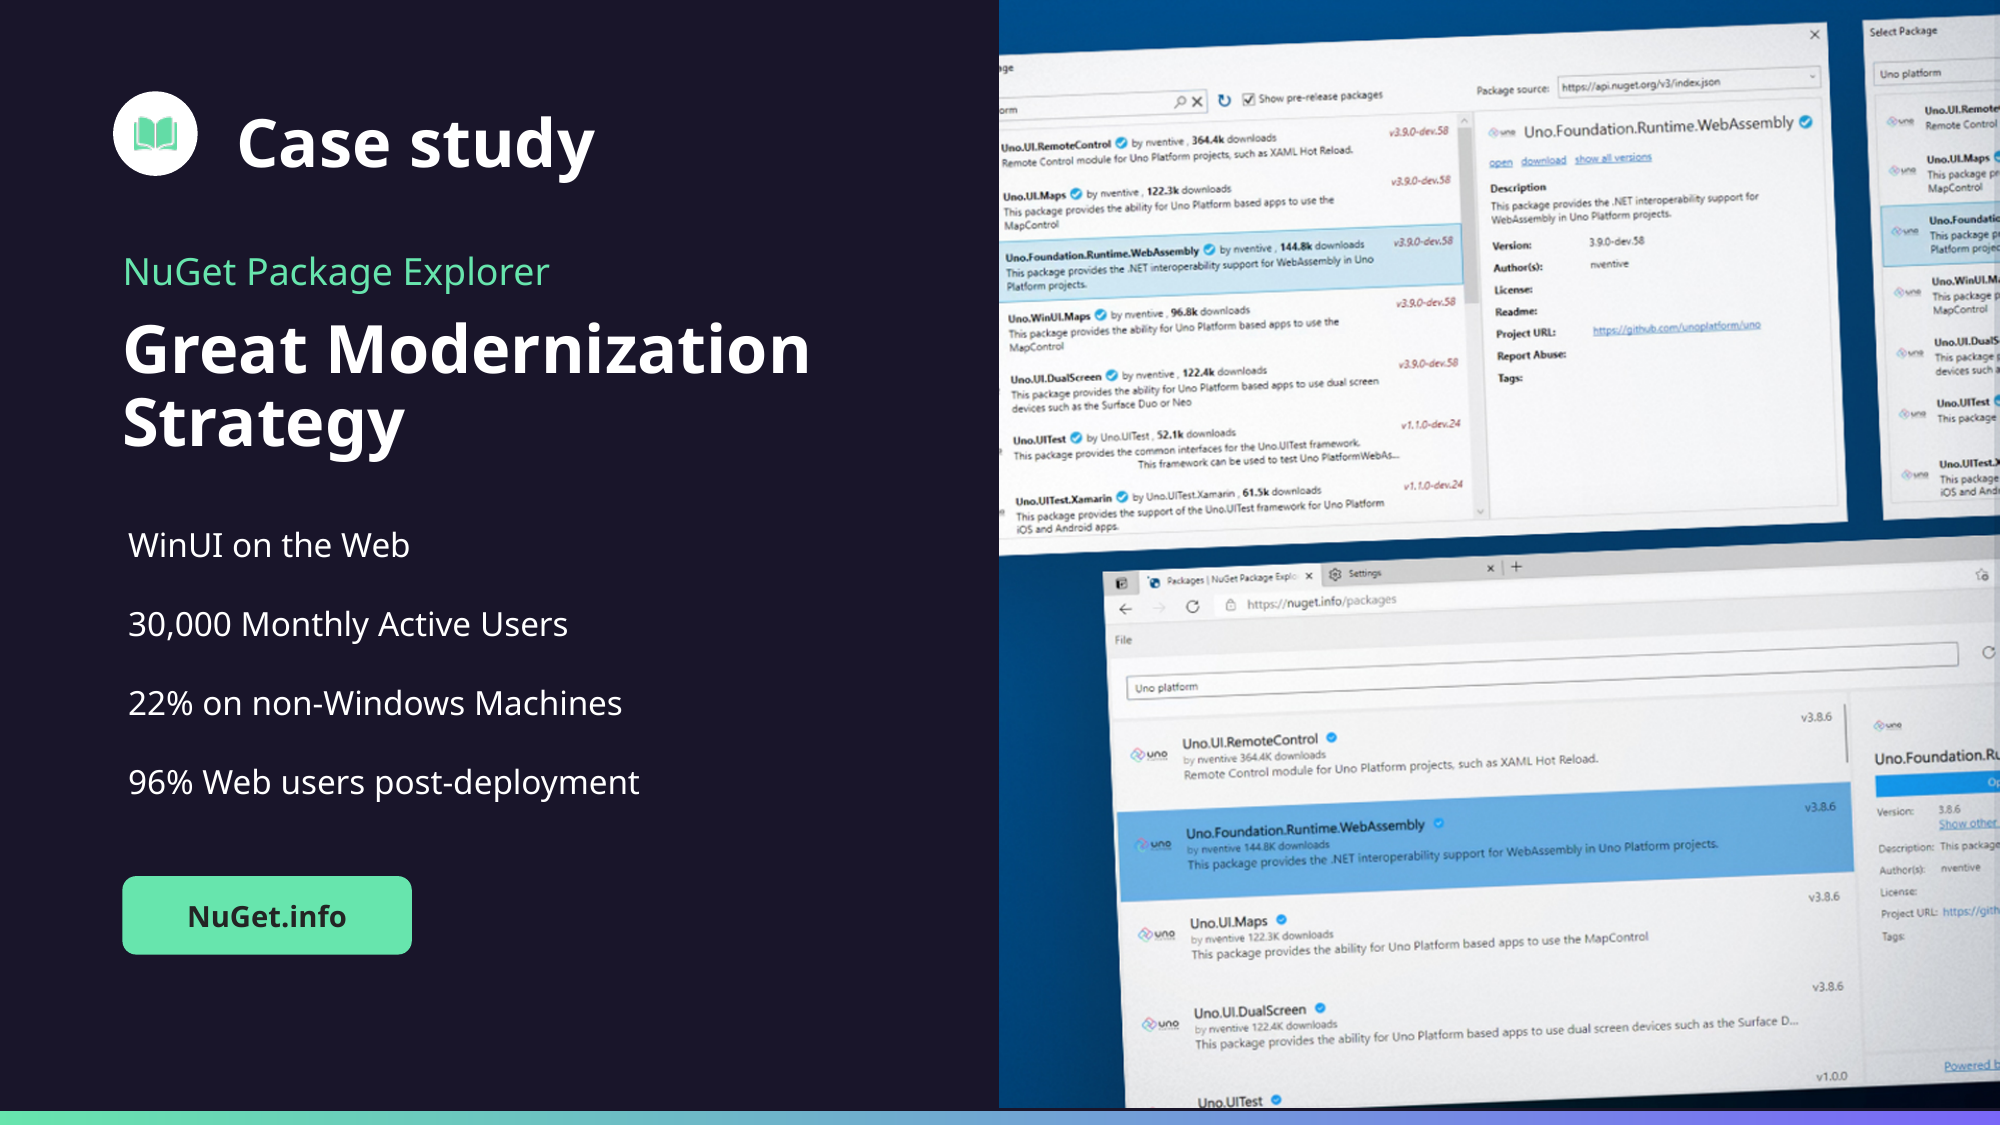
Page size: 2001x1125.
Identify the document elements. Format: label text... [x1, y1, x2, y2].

text_box NuGet Package Explorer [108, 241, 999, 301]
text_box Case study [220, 90, 609, 177]
list WinUI on the Web 30,000 Monthly Active Users 22% on non-Windows Machines 96% Web users post-deployment [108, 494, 880, 839]
picture [999, 0, 2000, 1108]
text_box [112, 91, 198, 177]
text_box NuGet.info [122, 876, 412, 955]
text_box Great Modernization Strategy [102, 306, 999, 492]
